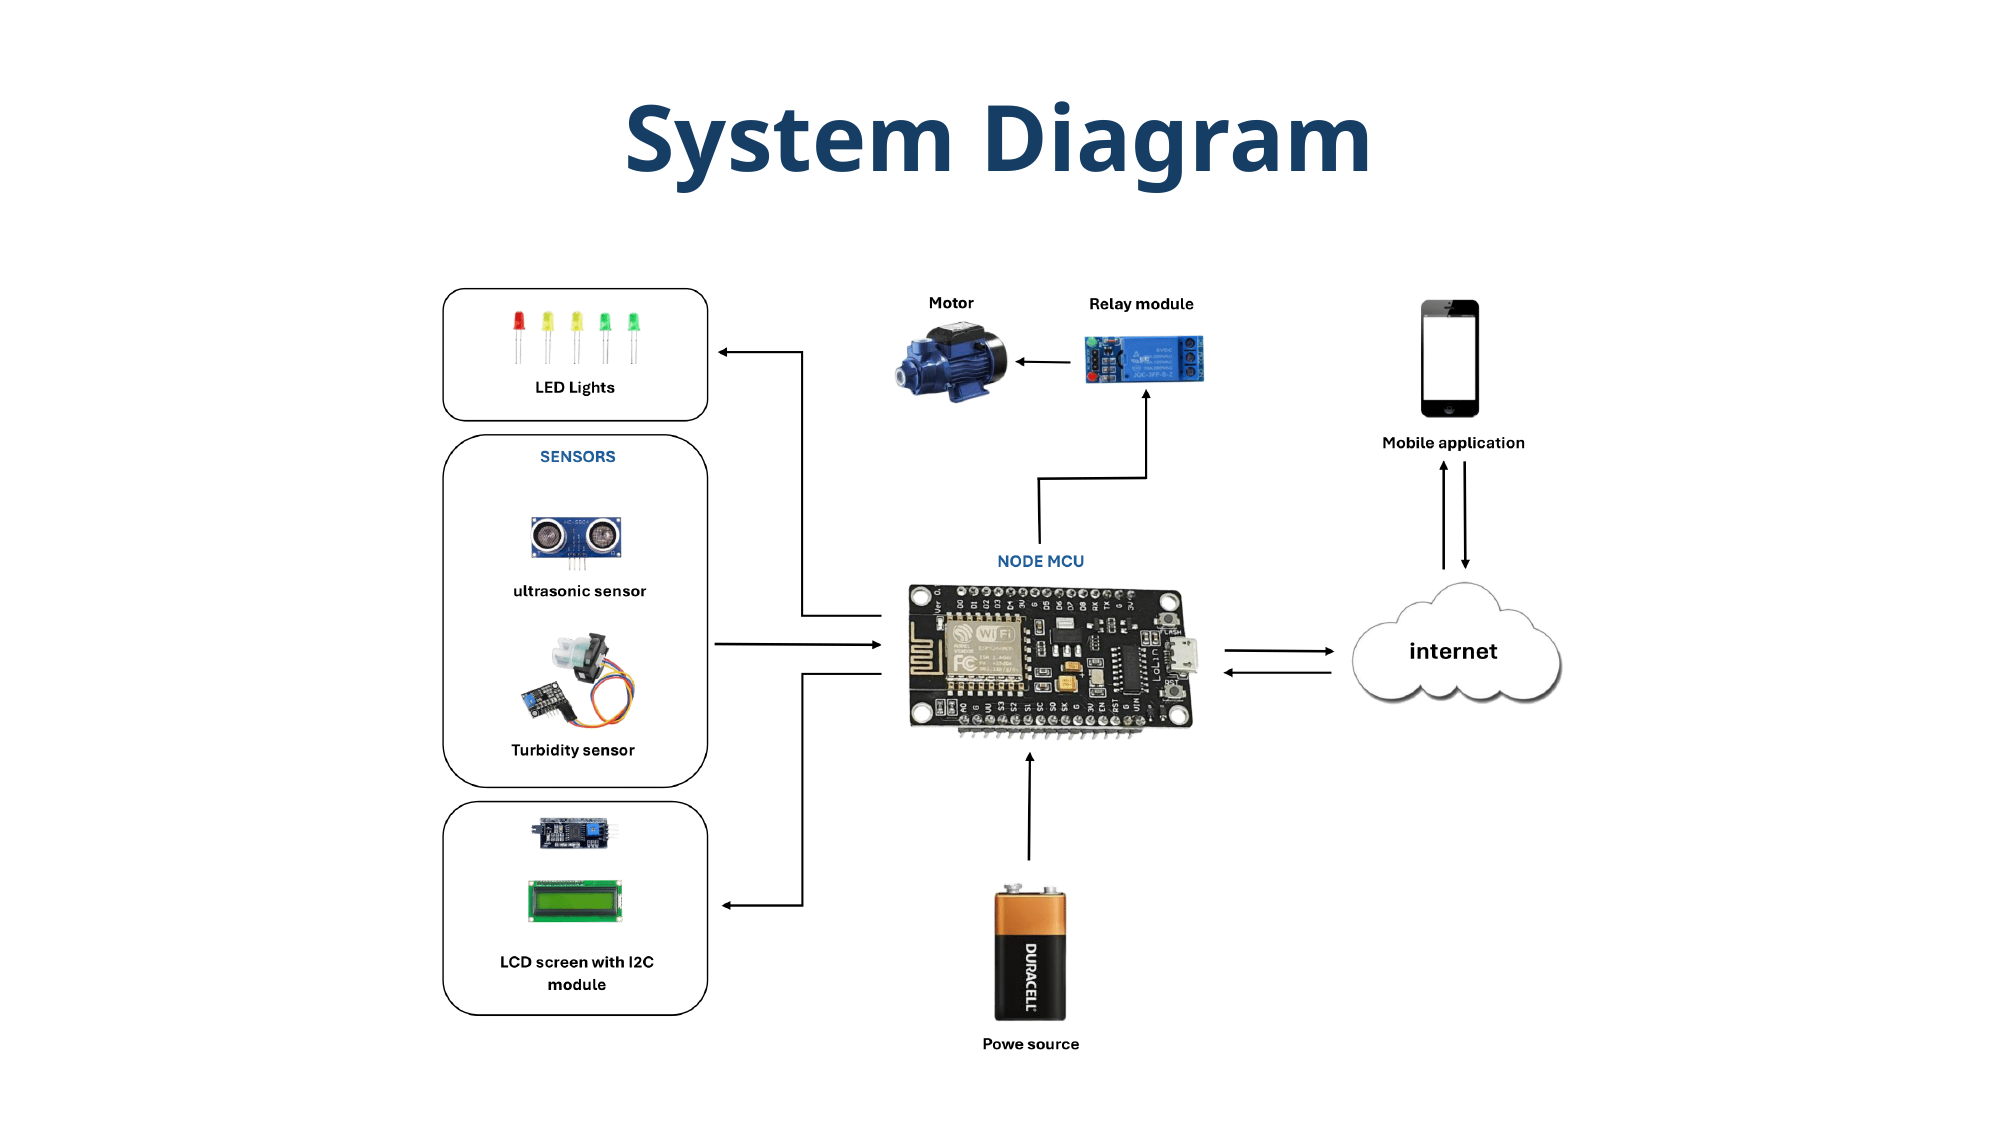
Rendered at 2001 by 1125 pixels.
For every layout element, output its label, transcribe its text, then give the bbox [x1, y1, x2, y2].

title System Diagram [137, 59, 1863, 224]
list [426, 276, 1574, 1066]
